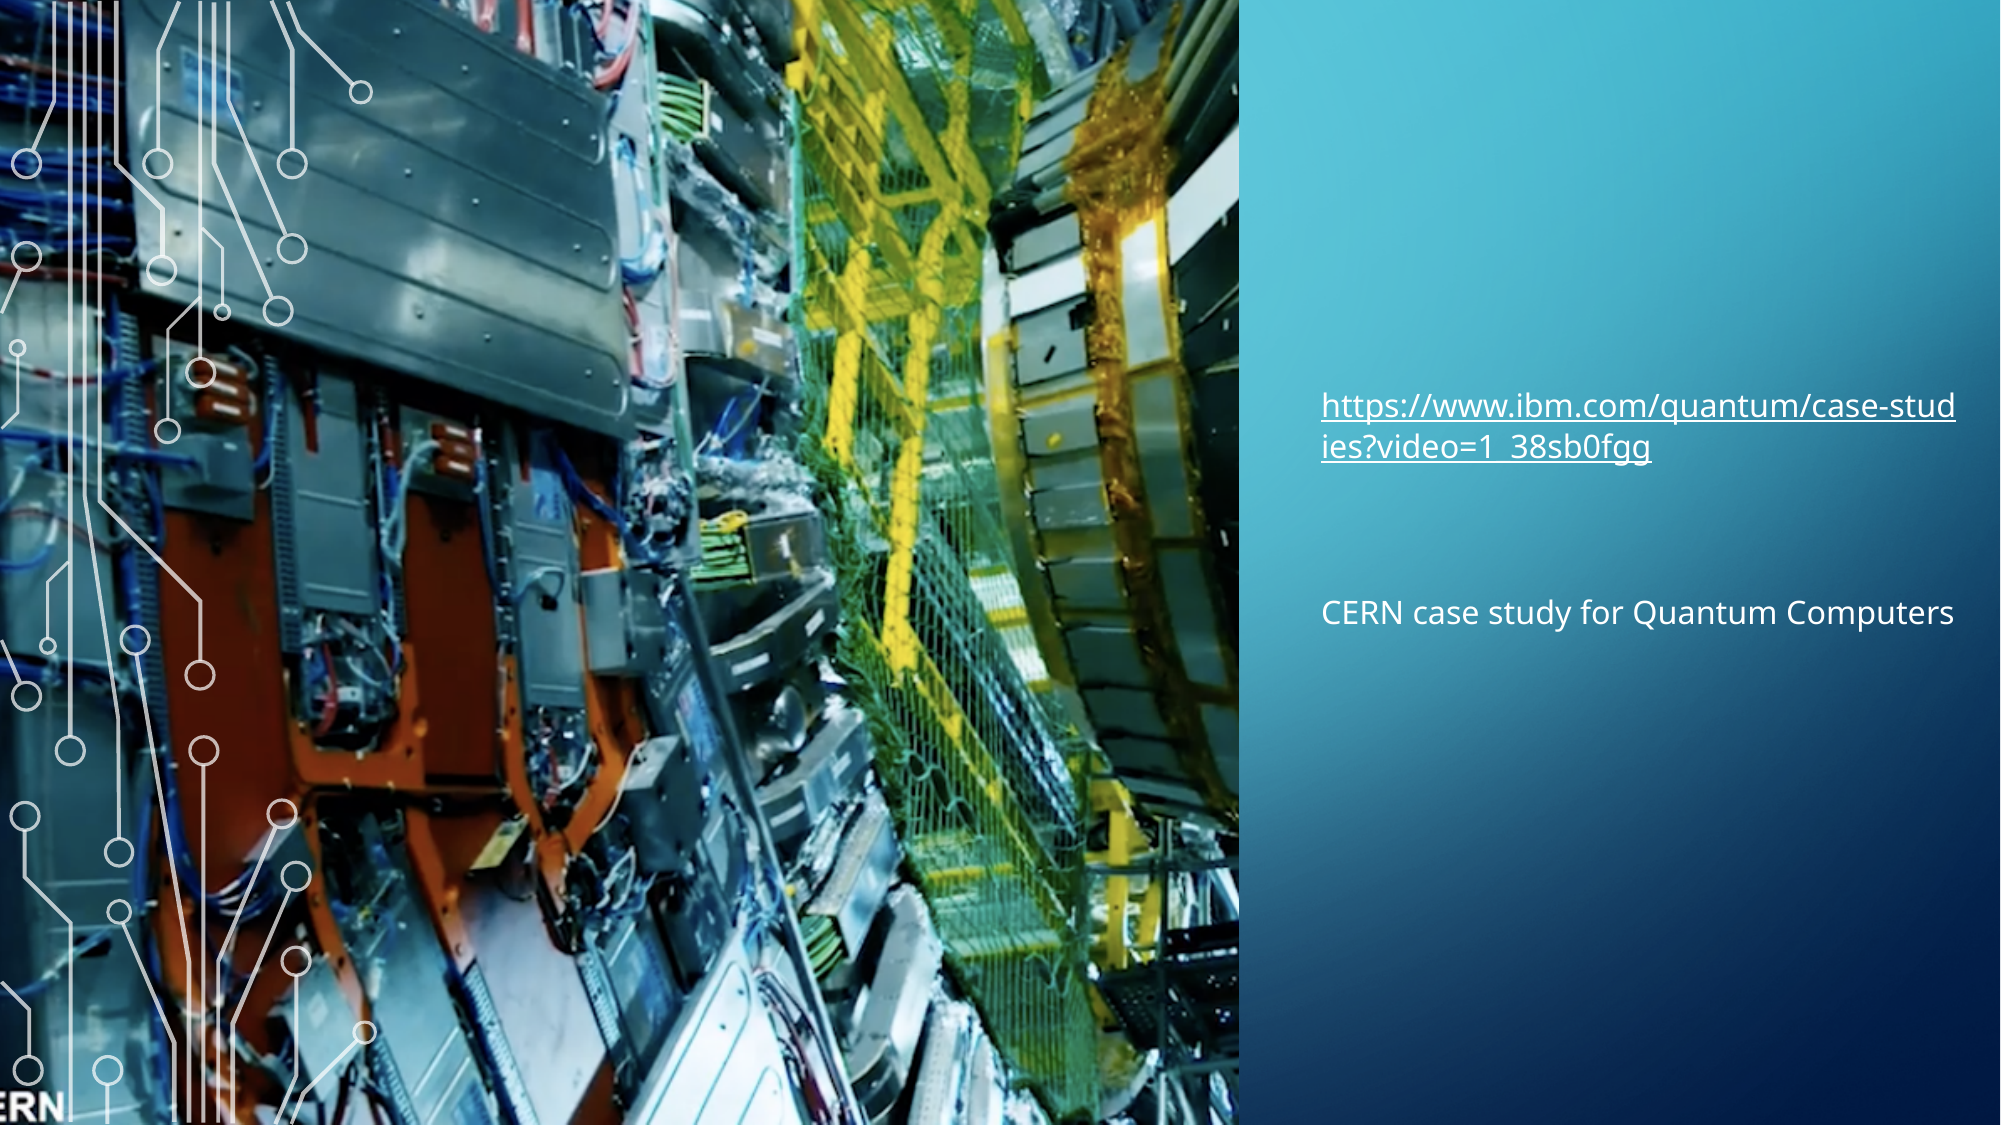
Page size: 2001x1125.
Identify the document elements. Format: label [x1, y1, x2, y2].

picture [379, 0, 1240, 1125]
text_box [0, 0, 379, 1125]
text_box [1240, 0, 2000, 1125]
